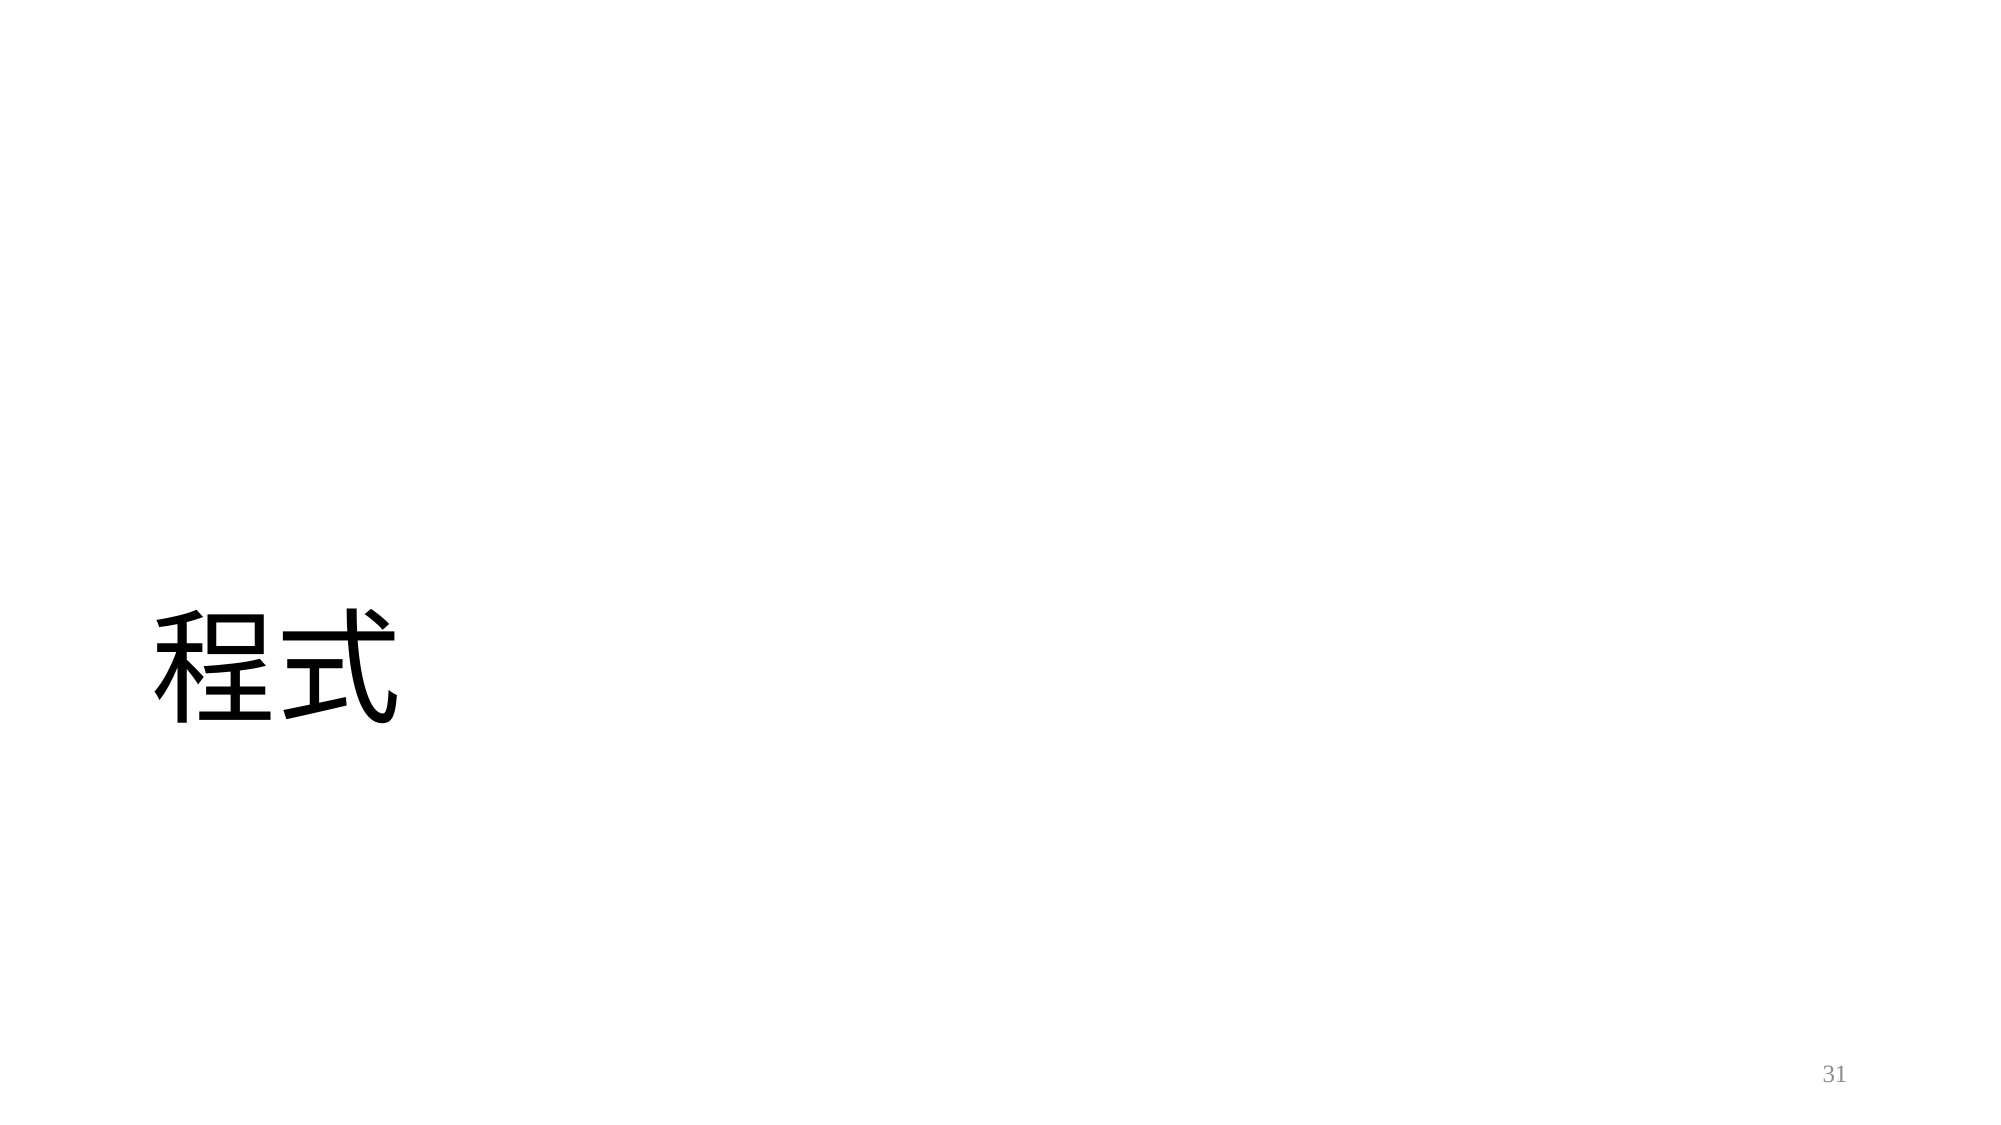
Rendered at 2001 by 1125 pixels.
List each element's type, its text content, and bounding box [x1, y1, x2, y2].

slide_number 31 [1412, 1042, 1863, 1103]
title 程式 [136, 280, 1862, 749]
